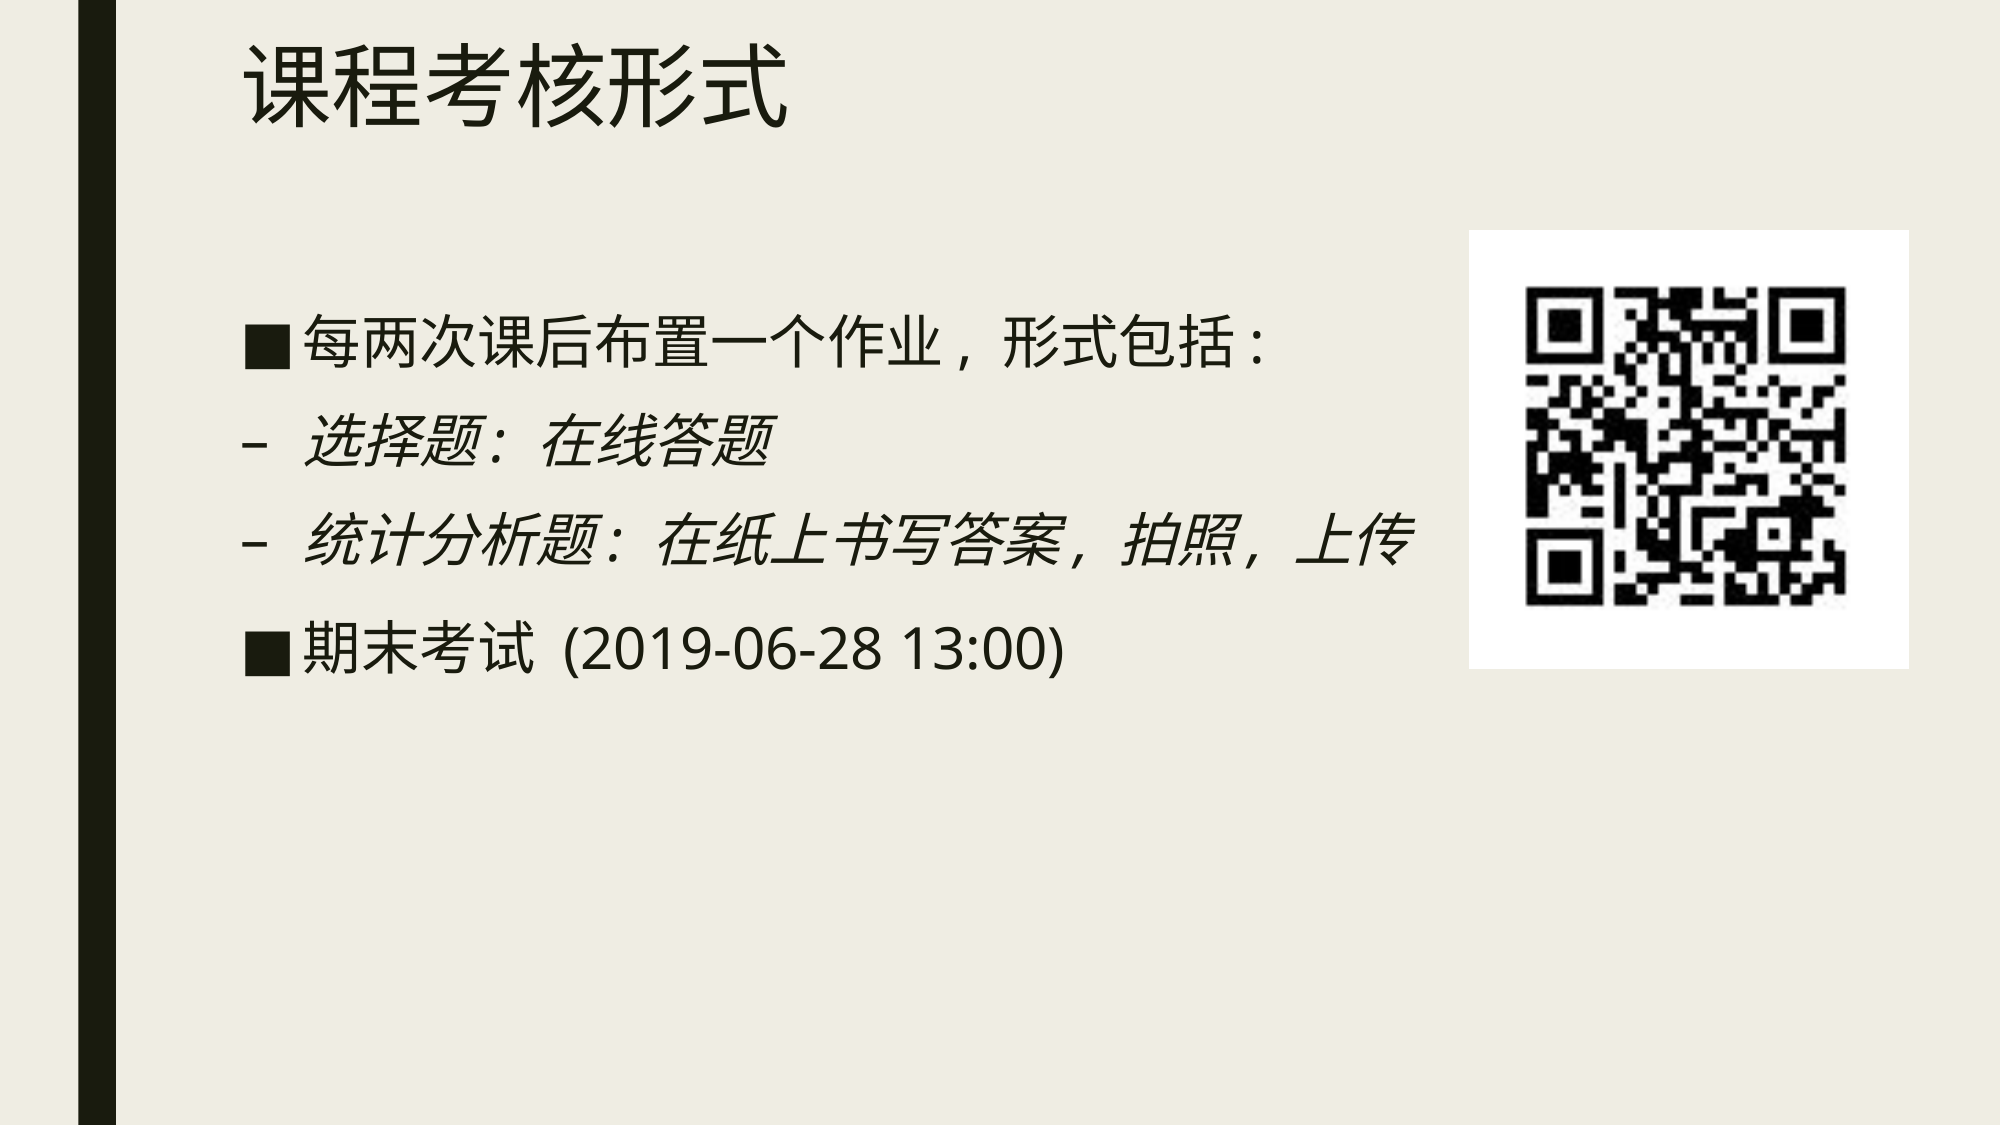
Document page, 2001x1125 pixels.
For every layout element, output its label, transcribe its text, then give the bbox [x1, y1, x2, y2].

title 课程考核形式 [225, 35, 1800, 279]
picture [1469, 230, 1909, 669]
list 每两次课后布置一个作业, 形式包括: 选择题: 在线答题 统计分析题: 在纸上书写答案, 拍照, 上传 期末考试 (2019-06-28 13:00) [225, 283, 1800, 872]
